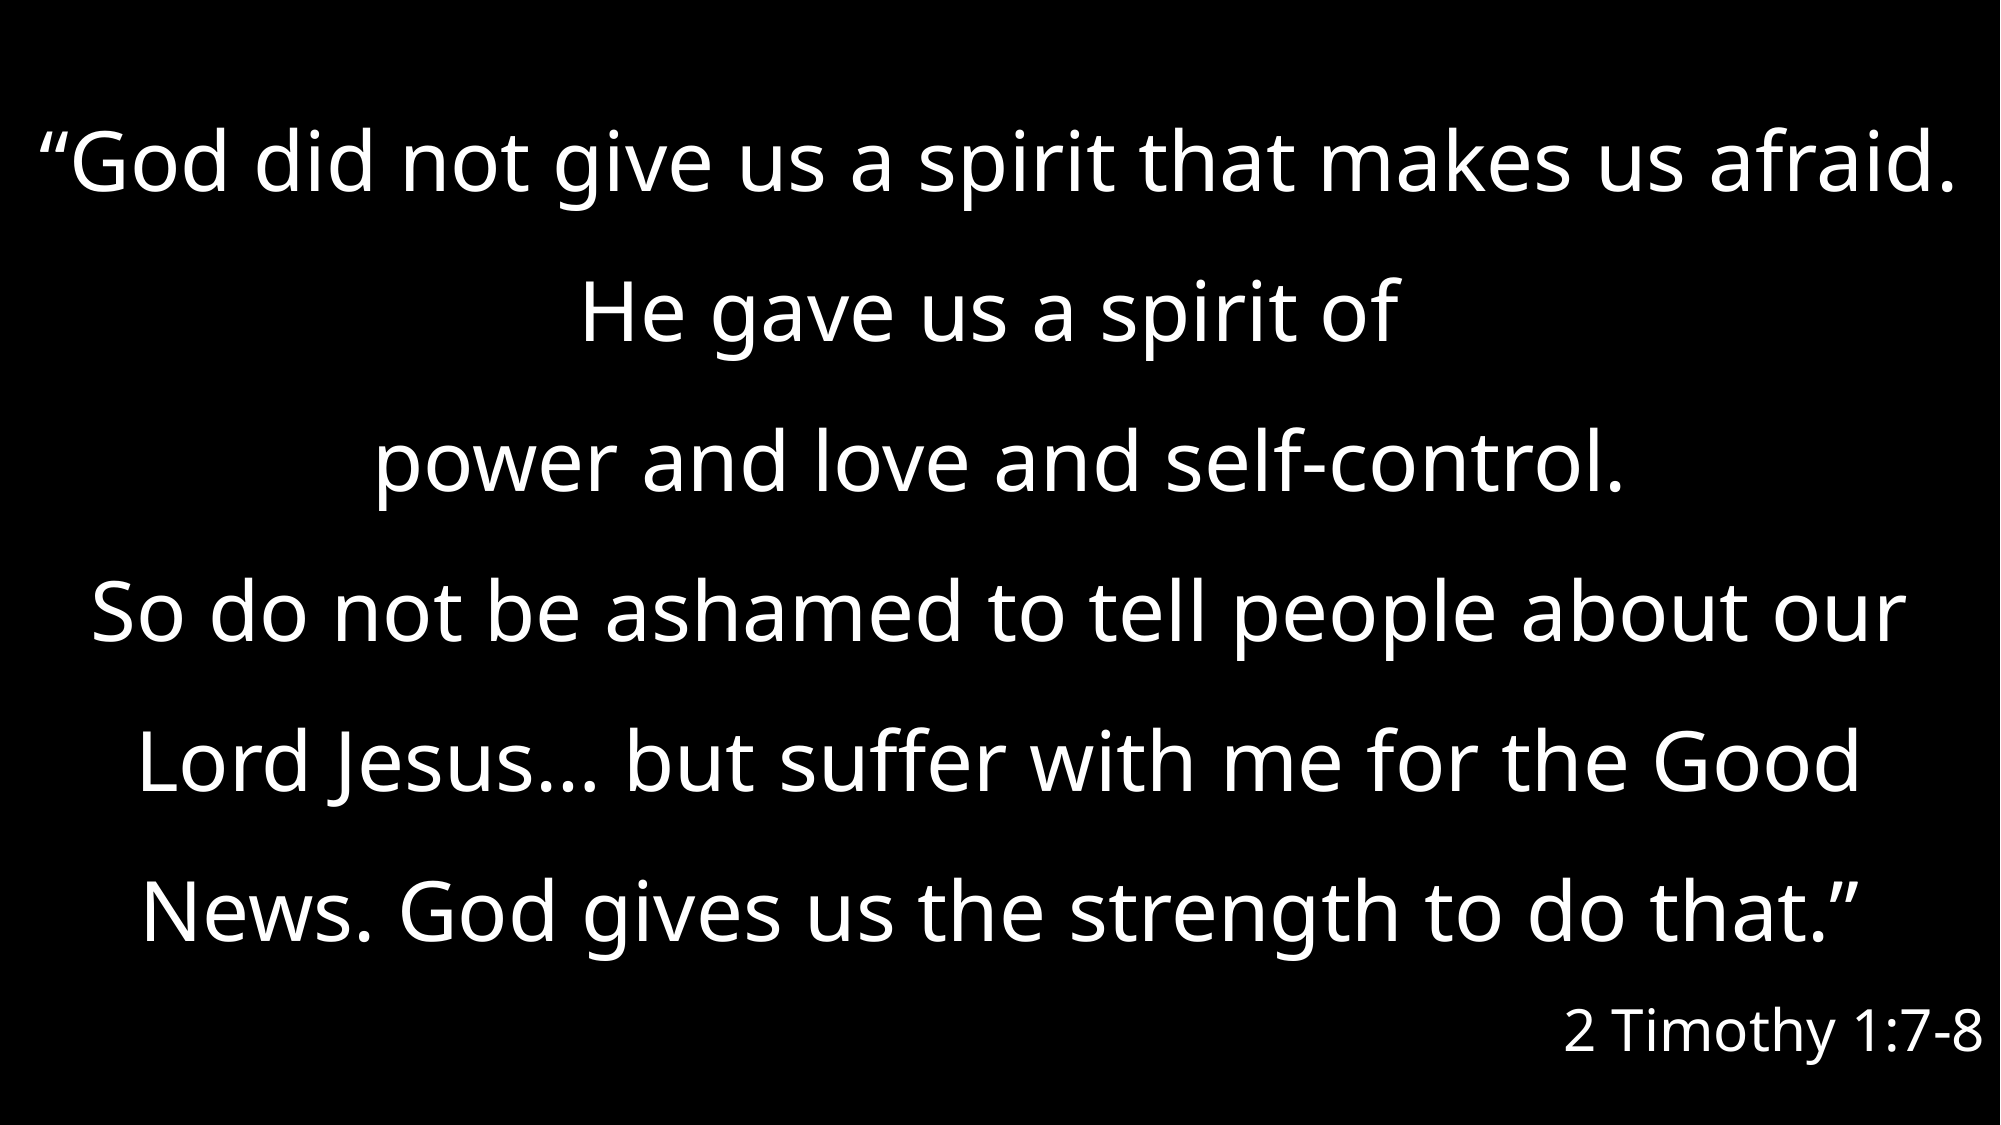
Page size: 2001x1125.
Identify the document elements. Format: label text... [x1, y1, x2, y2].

text_box “God did not give us a spirit that makes us afraid. He gave us a spirit of power and love and self-control. So do not be ashamed to tell people about our Lord Jesus… but suffer with me for the Good News. God gives us the strength to do that.” 2 Timothy 1:7-8 [0, 50, 2000, 1071]
